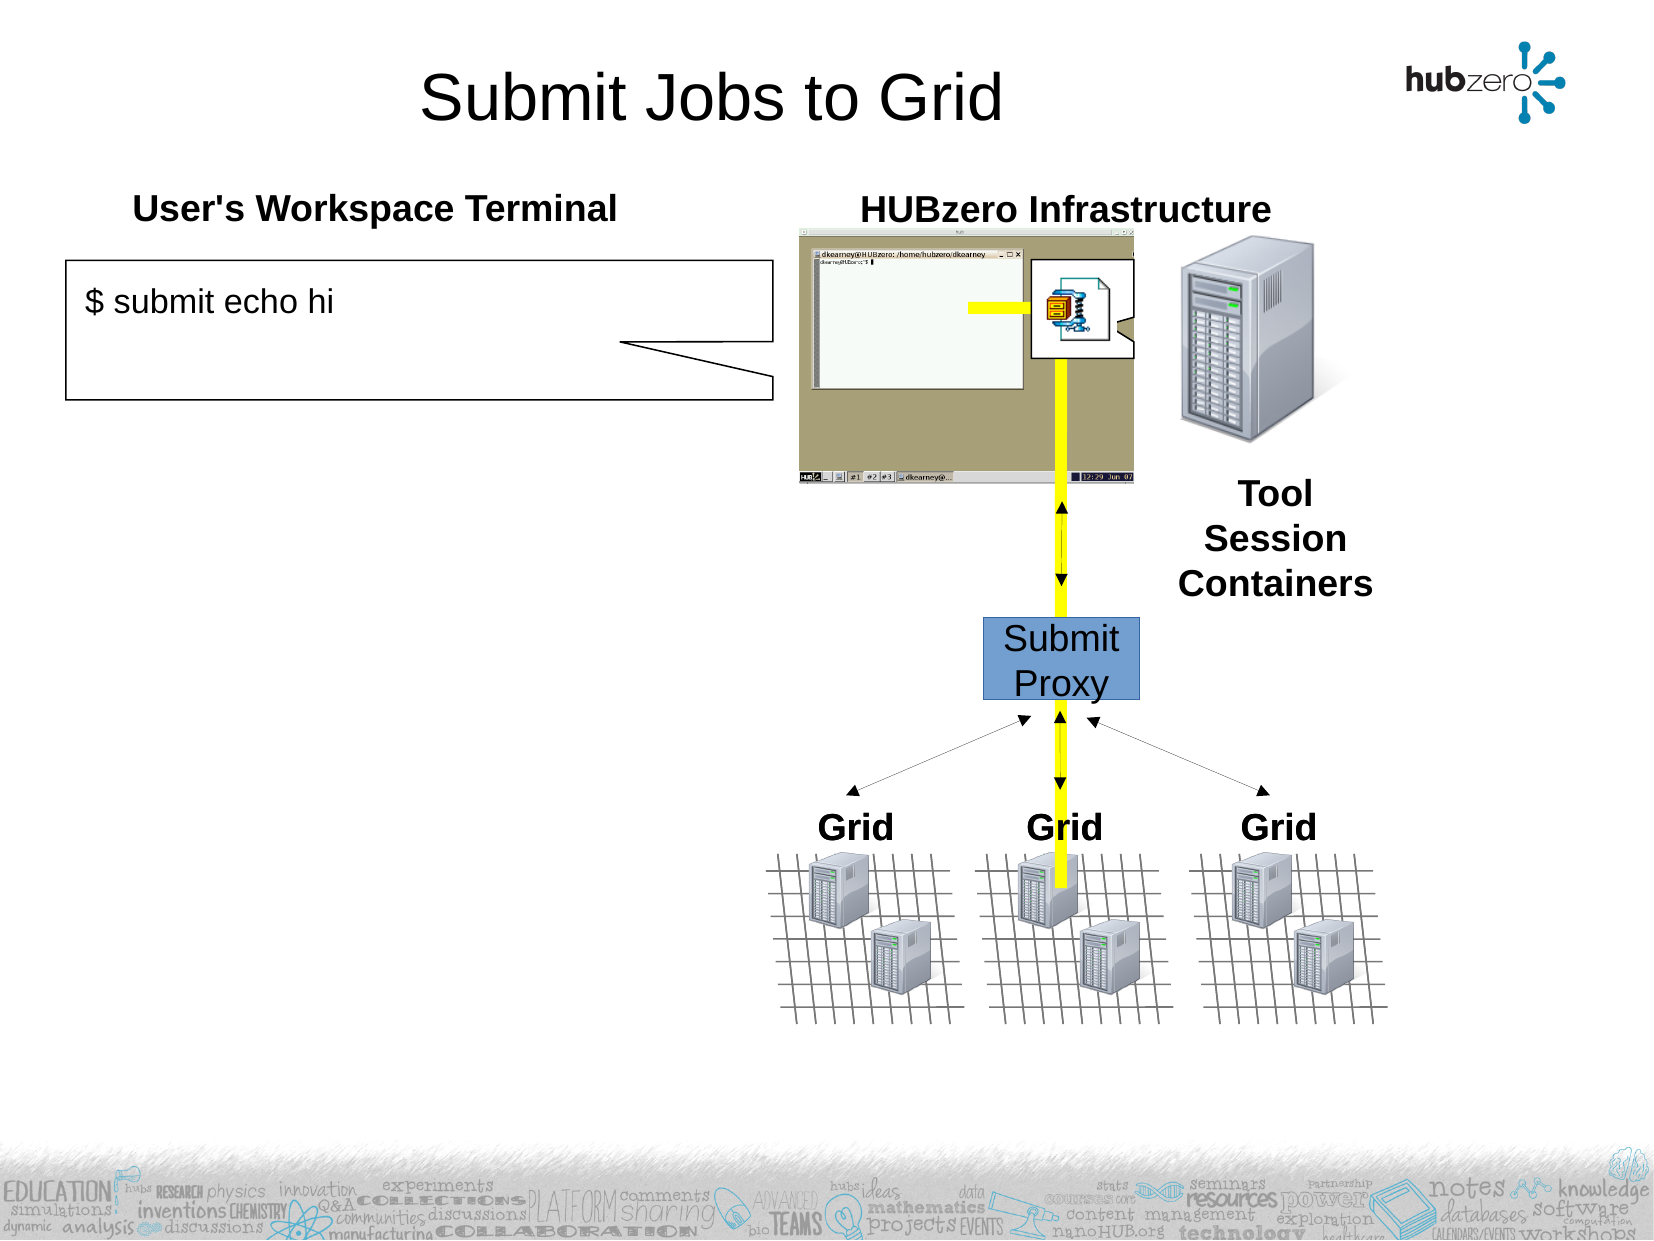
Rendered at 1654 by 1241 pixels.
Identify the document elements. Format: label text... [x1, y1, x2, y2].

text_box [65, 260, 773, 400]
text_box [1086, 716, 1270, 795]
text_box Grid [1011, 795, 1119, 852]
picture [1402, 38, 1569, 127]
text_box [1053, 710, 1067, 790]
picture [1155, 228, 1367, 451]
text_box User's Workspace Terminal [117, 176, 634, 234]
text_box $ submit echo hi [70, 272, 774, 404]
text_box Submit Jobs to Grid [74, 52, 1350, 136]
picture [1220, 849, 1379, 999]
text_box HUBzero Infrastructure [845, 177, 1287, 234]
text_box Grid [1225, 795, 1333, 852]
text_box [846, 715, 1032, 795]
picture [1006, 849, 1164, 999]
picture [797, 849, 955, 999]
picture [0, 1140, 1654, 1240]
picture [798, 228, 1135, 484]
text_box Tool Session Containers [1157, 461, 1394, 603]
text_box Submit Proxy [983, 617, 1140, 700]
text_box [1055, 501, 1069, 587]
text_box Grid [802, 795, 910, 852]
